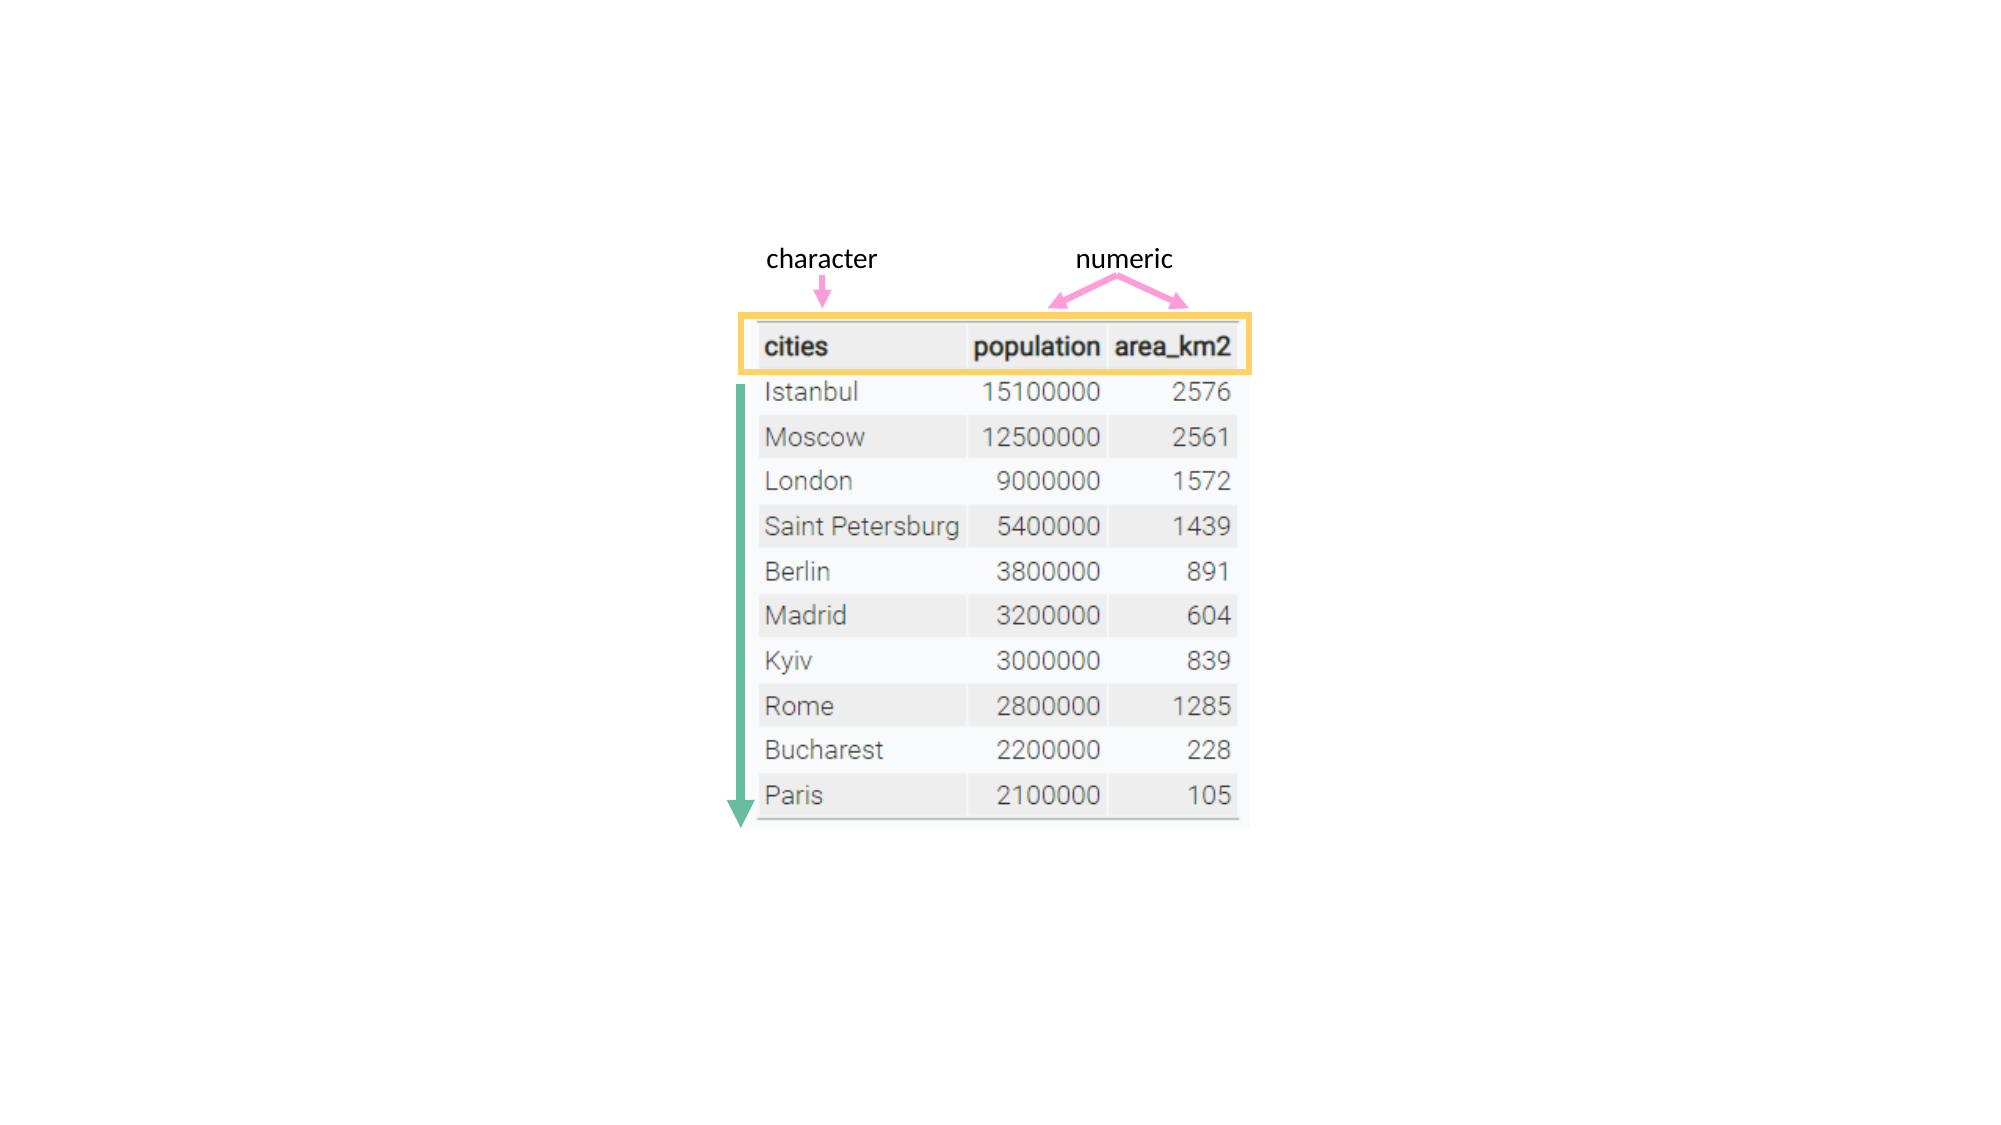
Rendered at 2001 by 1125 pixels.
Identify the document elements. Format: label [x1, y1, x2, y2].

text_box [740, 231, 1250, 828]
